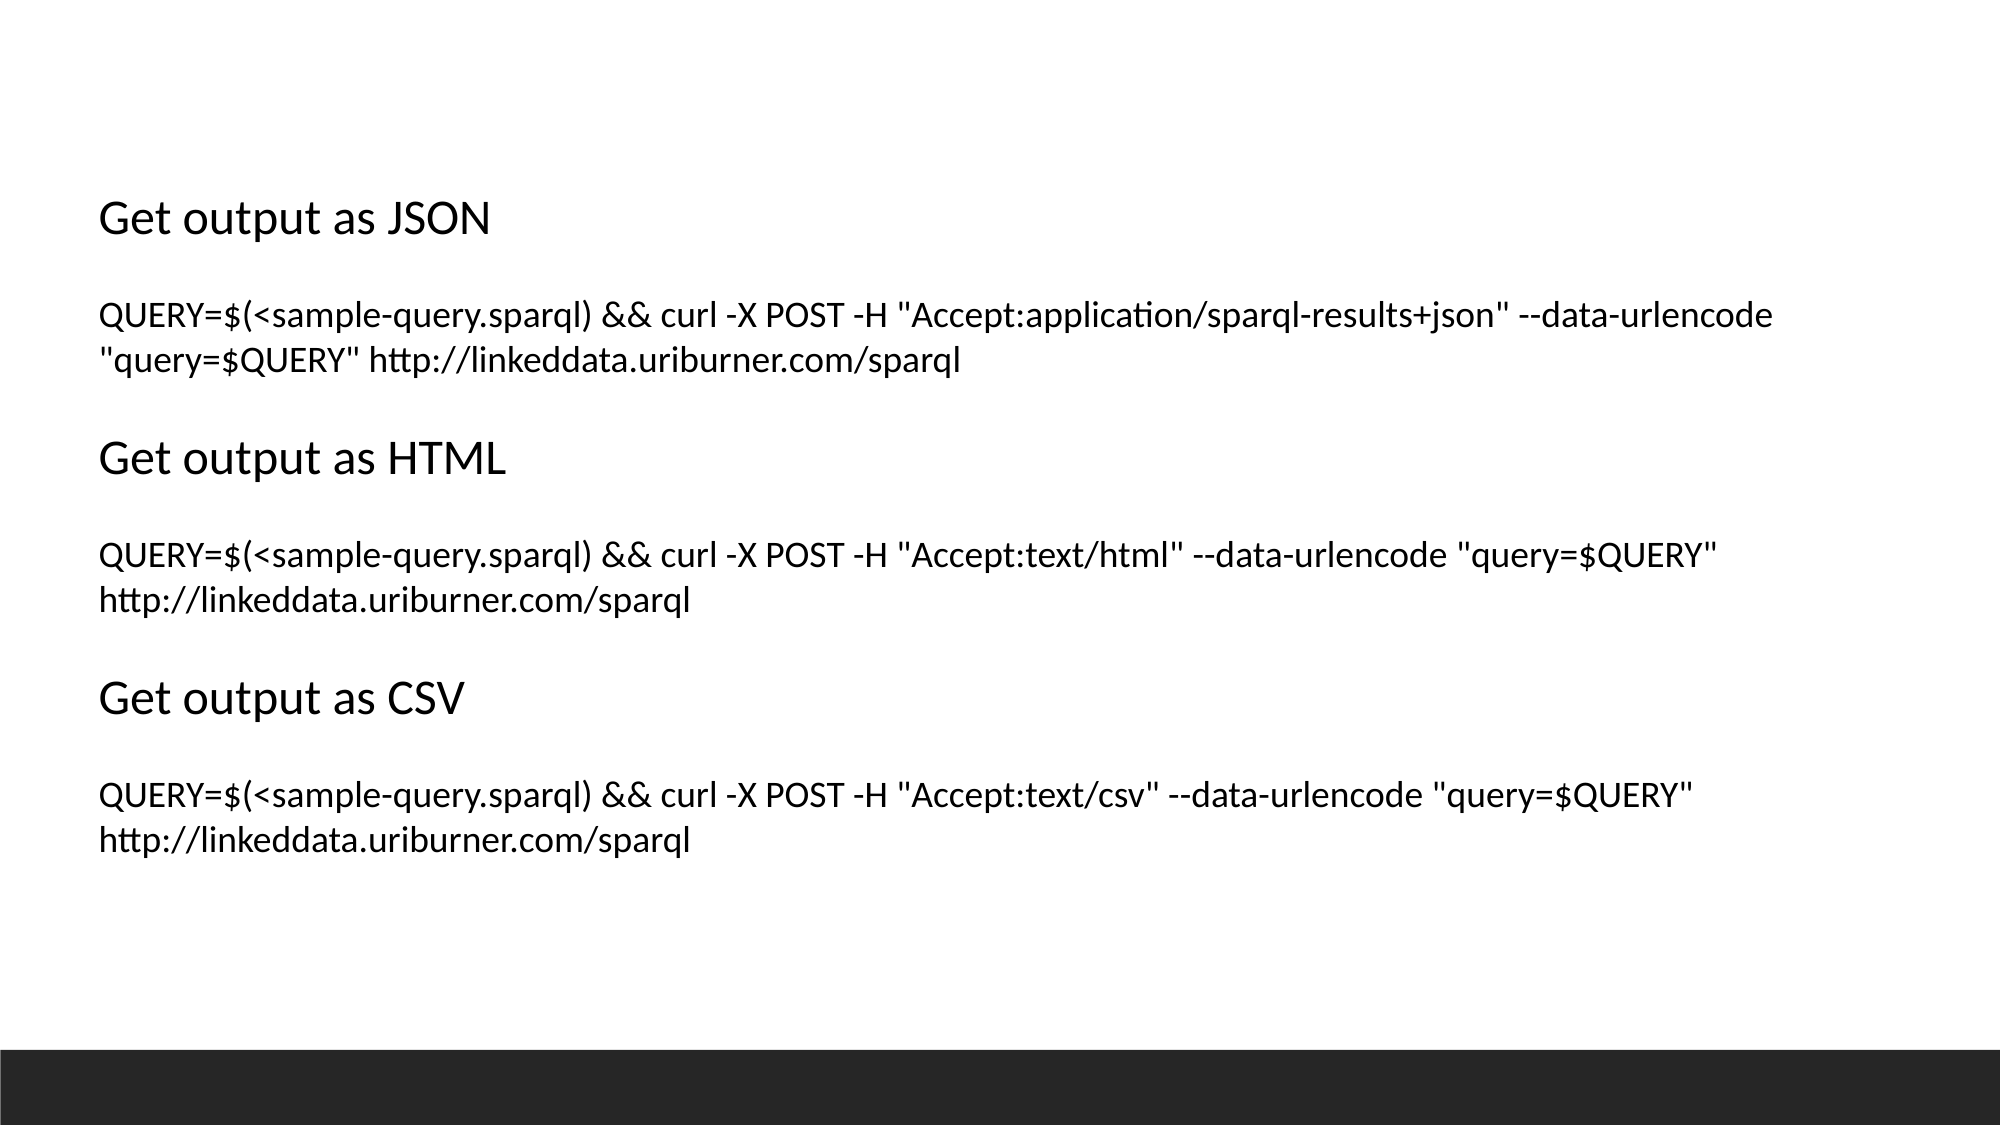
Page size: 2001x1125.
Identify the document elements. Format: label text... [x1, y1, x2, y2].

text_box Get output as JSON QUERY=$(<sample-query.sparql) && curl -X POST -H "Accept:application/sparql-results+json" --data-urlencode "query=$QUERY" http://linkeddata.uriburner.com/sparql Get output as HTML QUERY=$(<sample-query.sparql) && curl -X POST -H "Accept:text/html" --data-urlencode "query=$QUERY" http://linkeddata.uriburner.com/sparql Get output as CSV QUERY=$(<sample-query.sparql) && curl -X POST -H "Accept:text/csv" --data-urlencode "query=$QUERY" http://linkeddata.uriburner.com/sparql [84, 177, 1878, 867]
